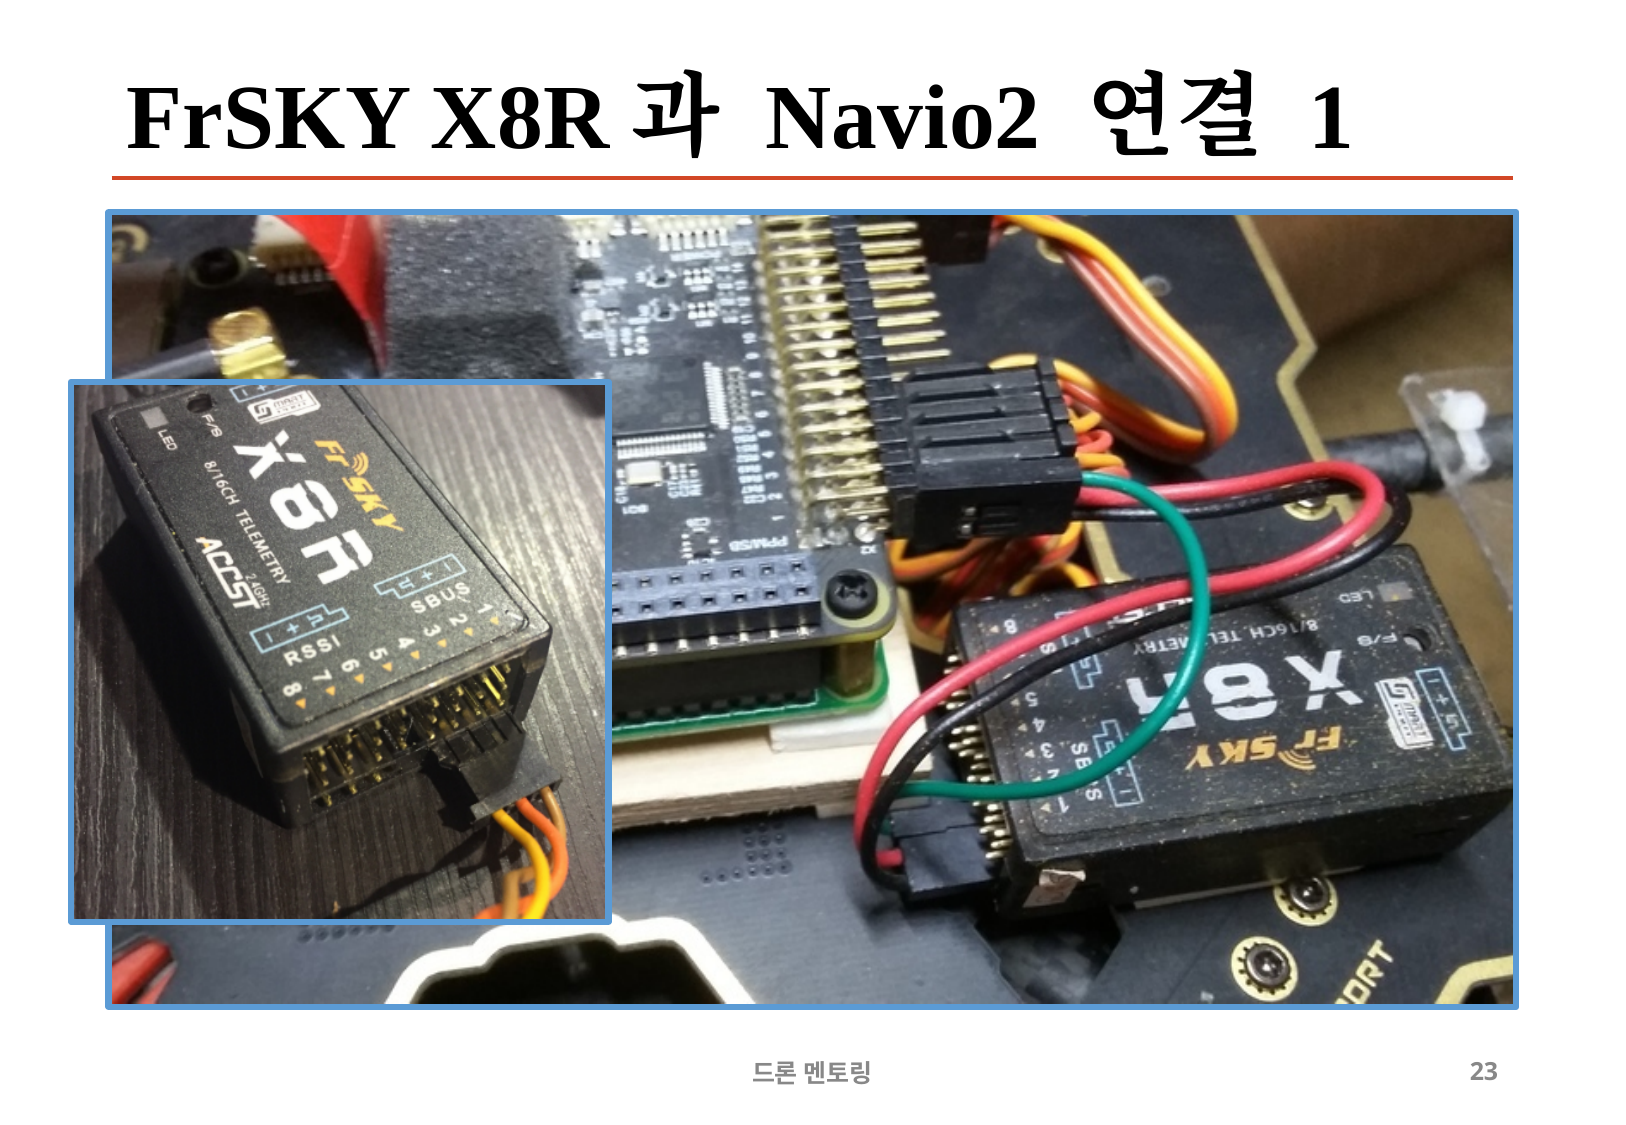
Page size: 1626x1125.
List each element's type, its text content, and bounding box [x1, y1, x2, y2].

picture [73, 384, 606, 919]
footer 드론 멘토링 [538, 1042, 1087, 1103]
title FrSKY X8R과 Navio2 연결 1 [111, 59, 1514, 179]
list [111, 215, 1514, 1004]
slide_number ‹#› [1433, 1042, 1514, 1103]
